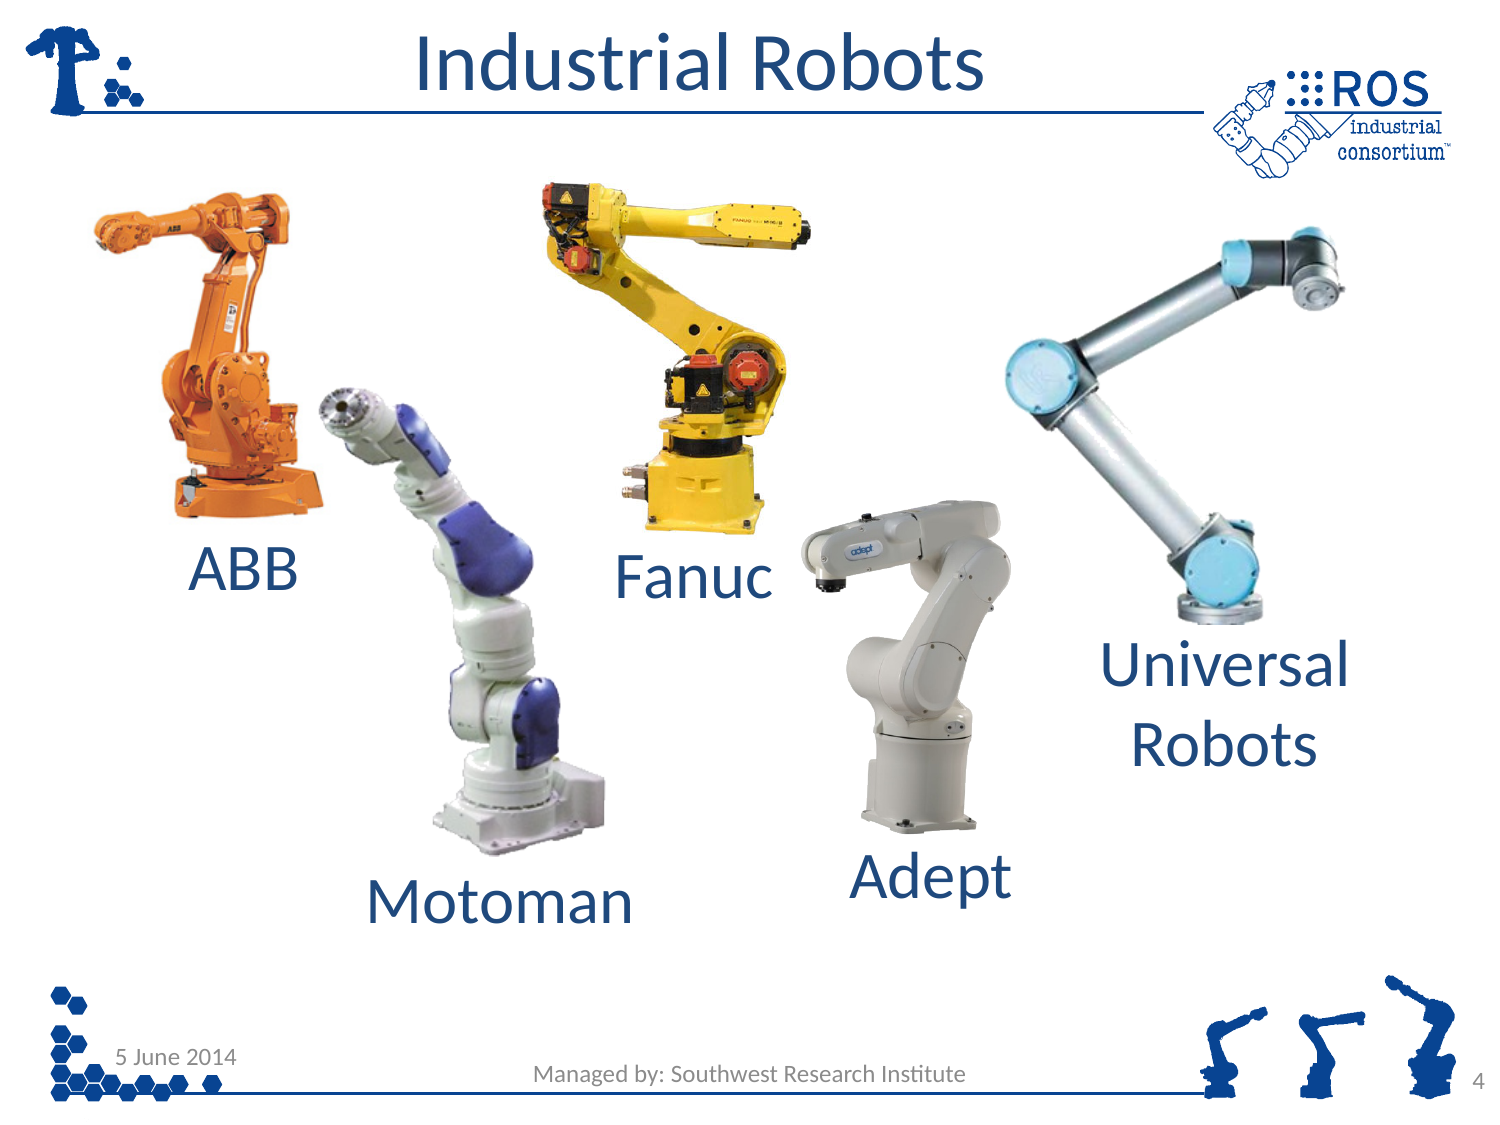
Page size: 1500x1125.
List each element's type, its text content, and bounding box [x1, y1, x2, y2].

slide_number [99, 1025, 388, 1085]
slide_number 4 [1149, 1050, 1500, 1110]
footer Managed by: Southwest Research Institute [512, 1042, 988, 1103]
text_box ABB [112, 535, 294, 612]
title Industrial Robots [150, 0, 1250, 113]
text_box Motoman [337, 849, 663, 945]
picture [87, 162, 1376, 882]
text_box Adept [800, 888, 1063, 920]
text_box Universal Robots [1074, 633, 1375, 788]
text_box Fanuc [629, 550, 769, 620]
